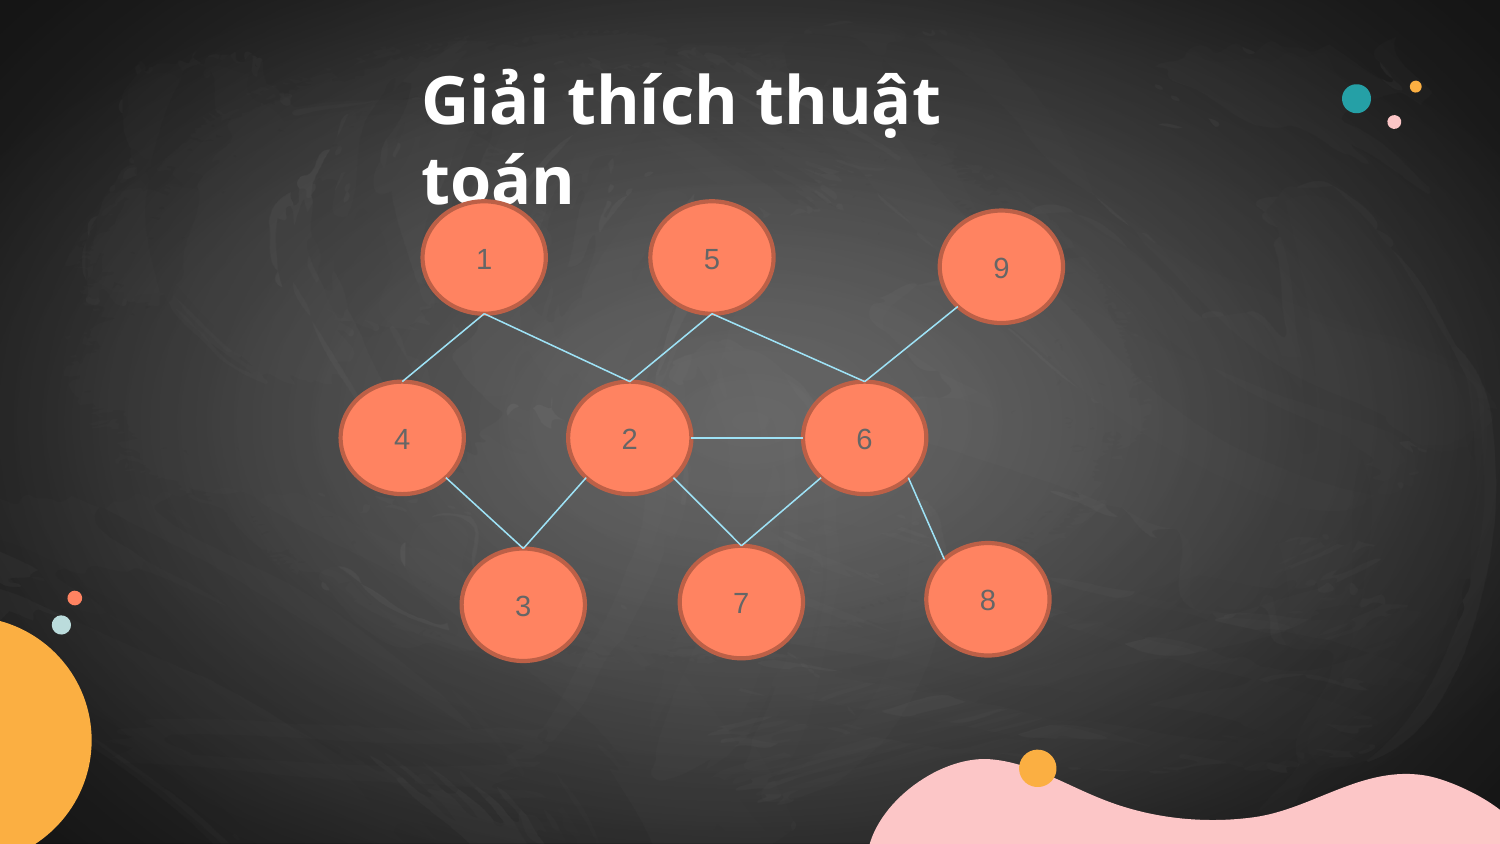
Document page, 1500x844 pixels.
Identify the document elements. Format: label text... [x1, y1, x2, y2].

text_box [524, 477, 587, 549]
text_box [401, 313, 485, 382]
text_box 2 [566, 391, 694, 497]
text_box 7 [677, 554, 806, 661]
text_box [711, 313, 865, 382]
text_box 3 [459, 557, 588, 664]
text_box 5 [648, 199, 776, 312]
text_box 8 [924, 540, 1052, 658]
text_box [864, 306, 959, 382]
text_box 1 [420, 199, 548, 312]
text_box 6 [800, 391, 929, 497]
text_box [908, 477, 945, 560]
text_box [673, 477, 739, 546]
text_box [445, 477, 524, 549]
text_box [631, 313, 710, 382]
text_box 9 [937, 208, 1066, 326]
text_box 4 [338, 379, 466, 497]
title Giải thích thuật toán [406, 43, 1046, 138]
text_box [741, 477, 822, 546]
picture [0, 0, 1500, 844]
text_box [485, 313, 631, 382]
